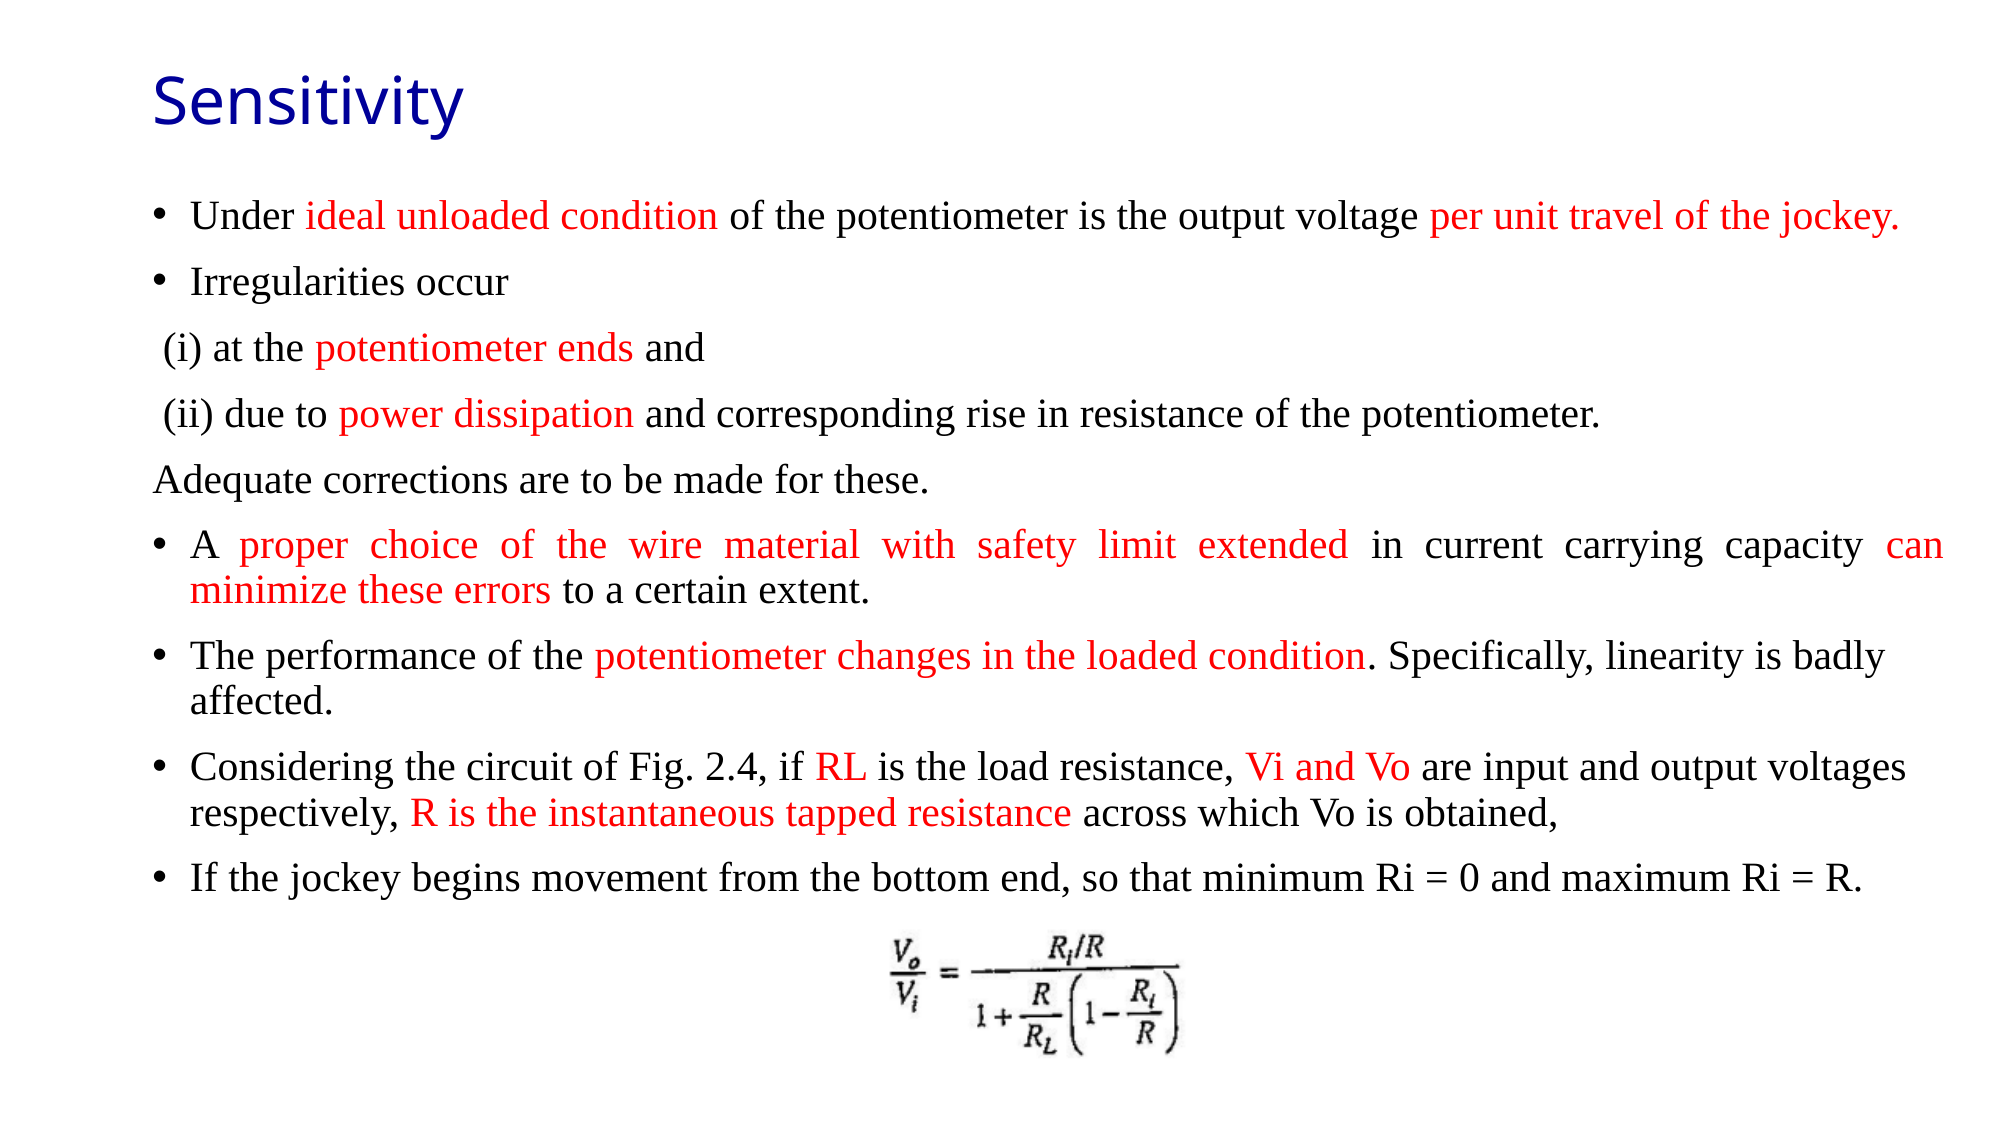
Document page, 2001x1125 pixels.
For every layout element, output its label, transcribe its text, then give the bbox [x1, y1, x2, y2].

title Sensitivity [137, 59, 1863, 147]
list Under ideal unloaded condition of the potentiometer is the output voltage per unit travel of the jockey. Irregularities occur (i) at the potentiometer ends and (ii) due to power dissipation and corresponding rise in resistance of the potentiometer. Adequate corrections are to be made for these. A proper choice of the wire material with safety limit extended in current carrying capacity can minimize these errors to a certain extent. The performance of the potentiometer changes in the loaded condition. Specifically, linearity is badly affected. Considering the circuit of Fig. 2.4, if RL is the load resistance, Vi and Vo are input and output voltages respectively, R is the instantaneous tapped resistance across which Vo is obtained, If the jockey begins movement from the bottom end, so that minimum Ri = 0 and maximum Ri = R. [137, 185, 1959, 1085]
picture [876, 914, 1220, 1085]
